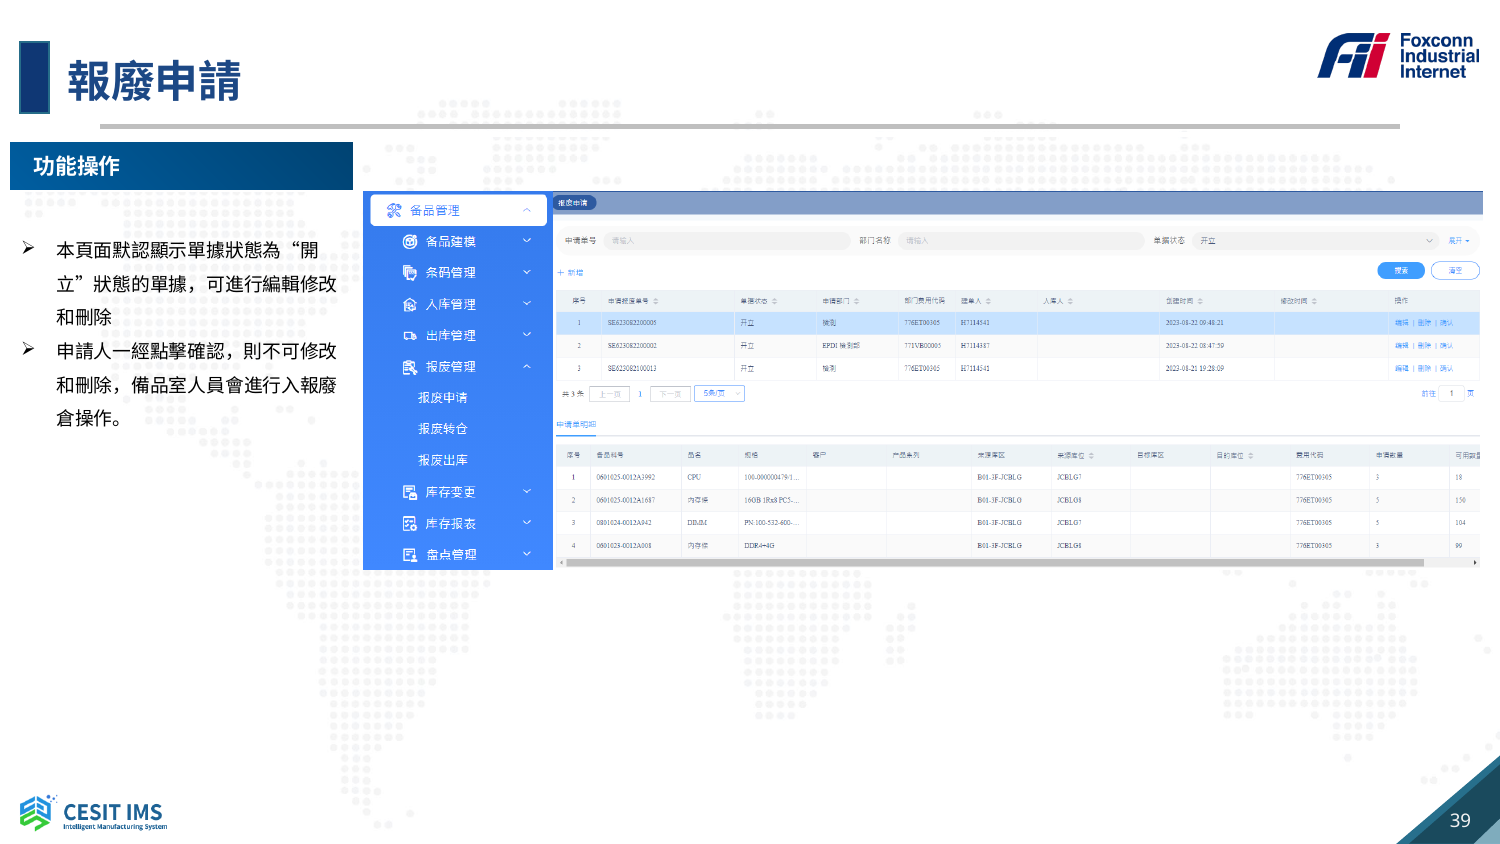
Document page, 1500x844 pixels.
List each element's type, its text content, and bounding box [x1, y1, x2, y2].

text_box 報廢申請 [52, 46, 809, 114]
text_box 功能操作 [8, 140, 355, 192]
text_box 本頁面默認顯示單據狀態為“開立”狀態的單據，可進行編輯修改和刪除 申請人一經點擊確認，則不可修改和刪除，備品室人員會進行入報廢倉操作。 [6, 219, 363, 437]
picture [0, 0, 1500, 844]
